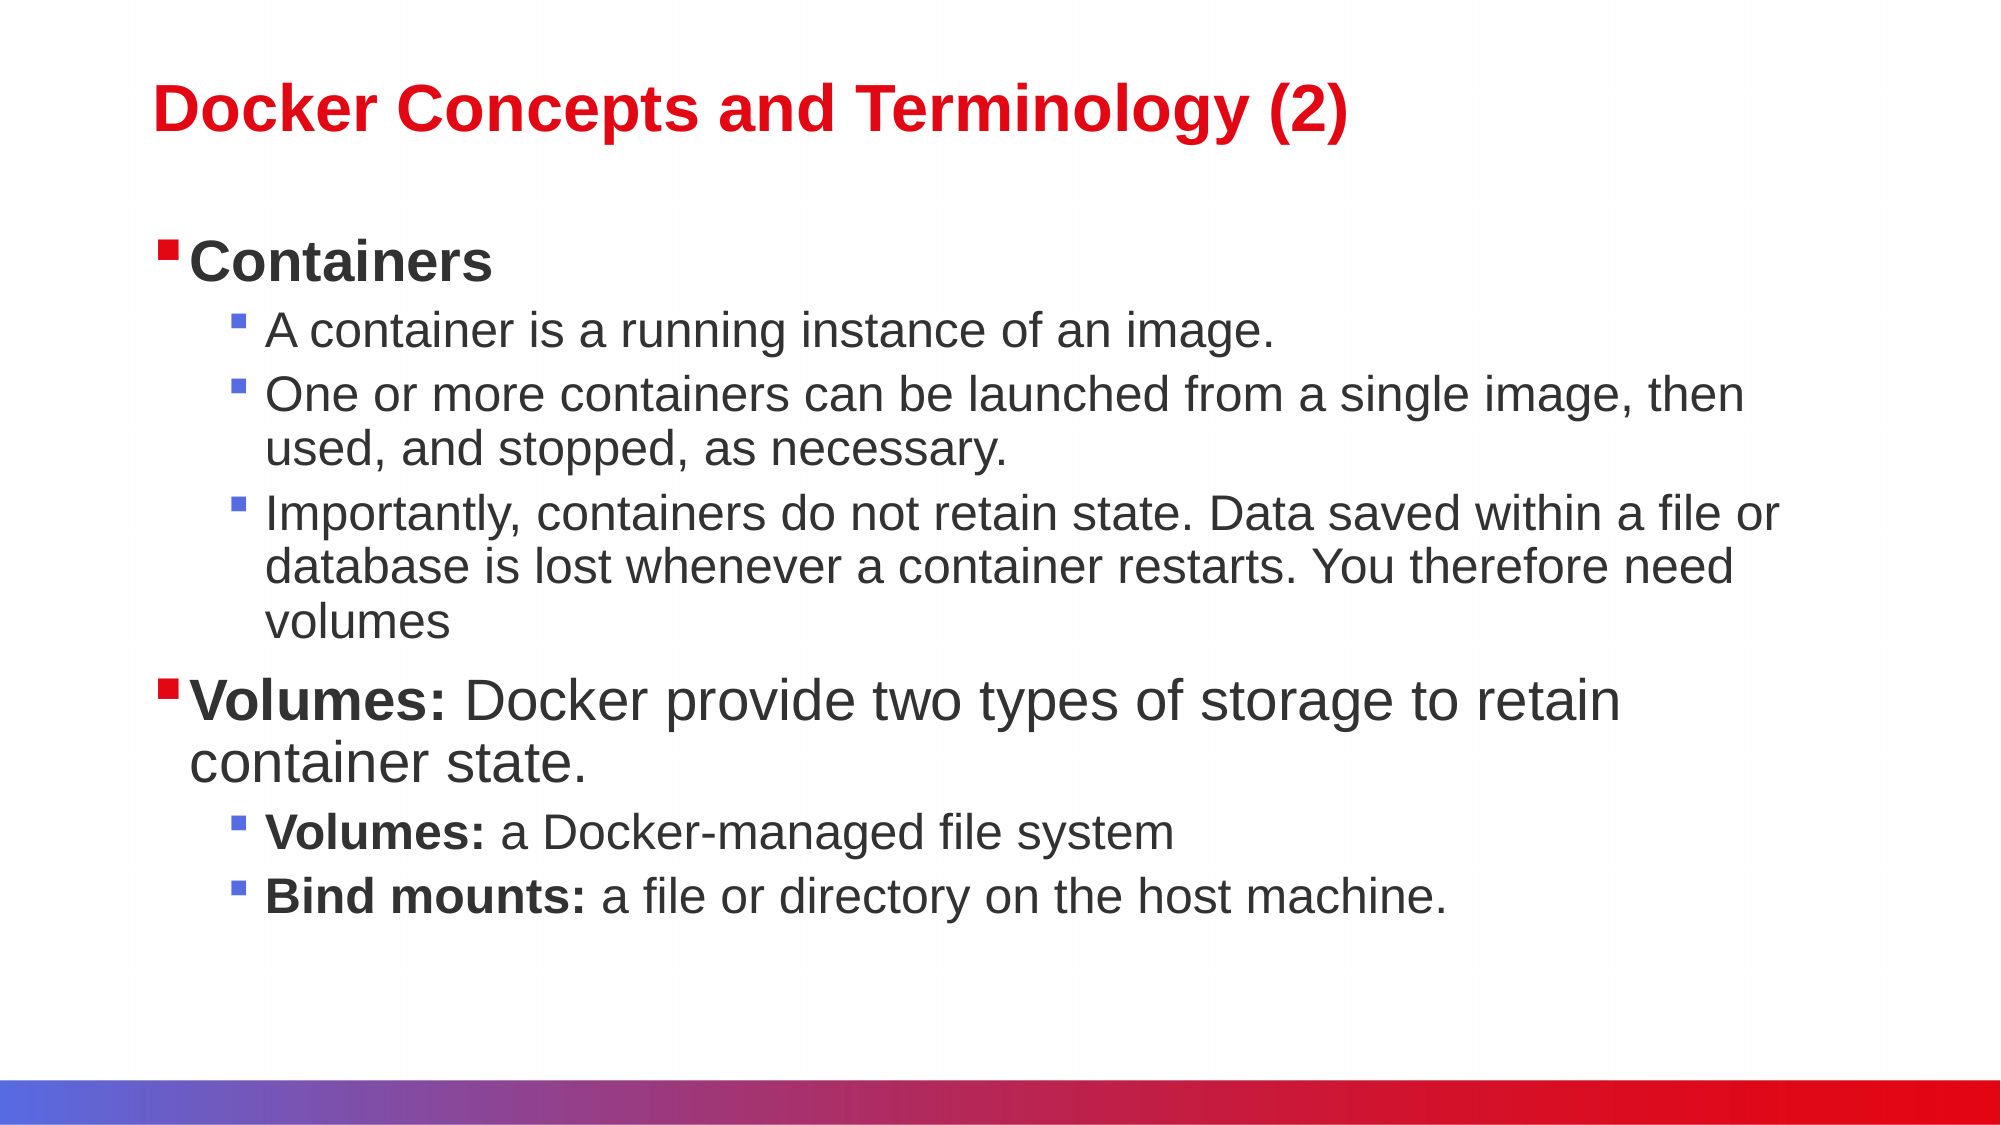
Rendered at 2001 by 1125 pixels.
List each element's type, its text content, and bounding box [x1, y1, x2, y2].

picture [0, 0, 2001, 1125]
title Docker Concepts and Terminology (2) [137, 66, 1863, 155]
list Containers A container is a running instance of an image. One or more containers can be launched from a single image, then used, and stopped, as necessary. Importantly, containers do not retain state. Data saved within a file or database is lost whenever a container restarts. You therefore need volumes Volumes: Docker provide two types of storage to retain container state. Volumes: a Docker-managed file system Bind mounts: a file or directory on the host machine. [137, 223, 1863, 992]
